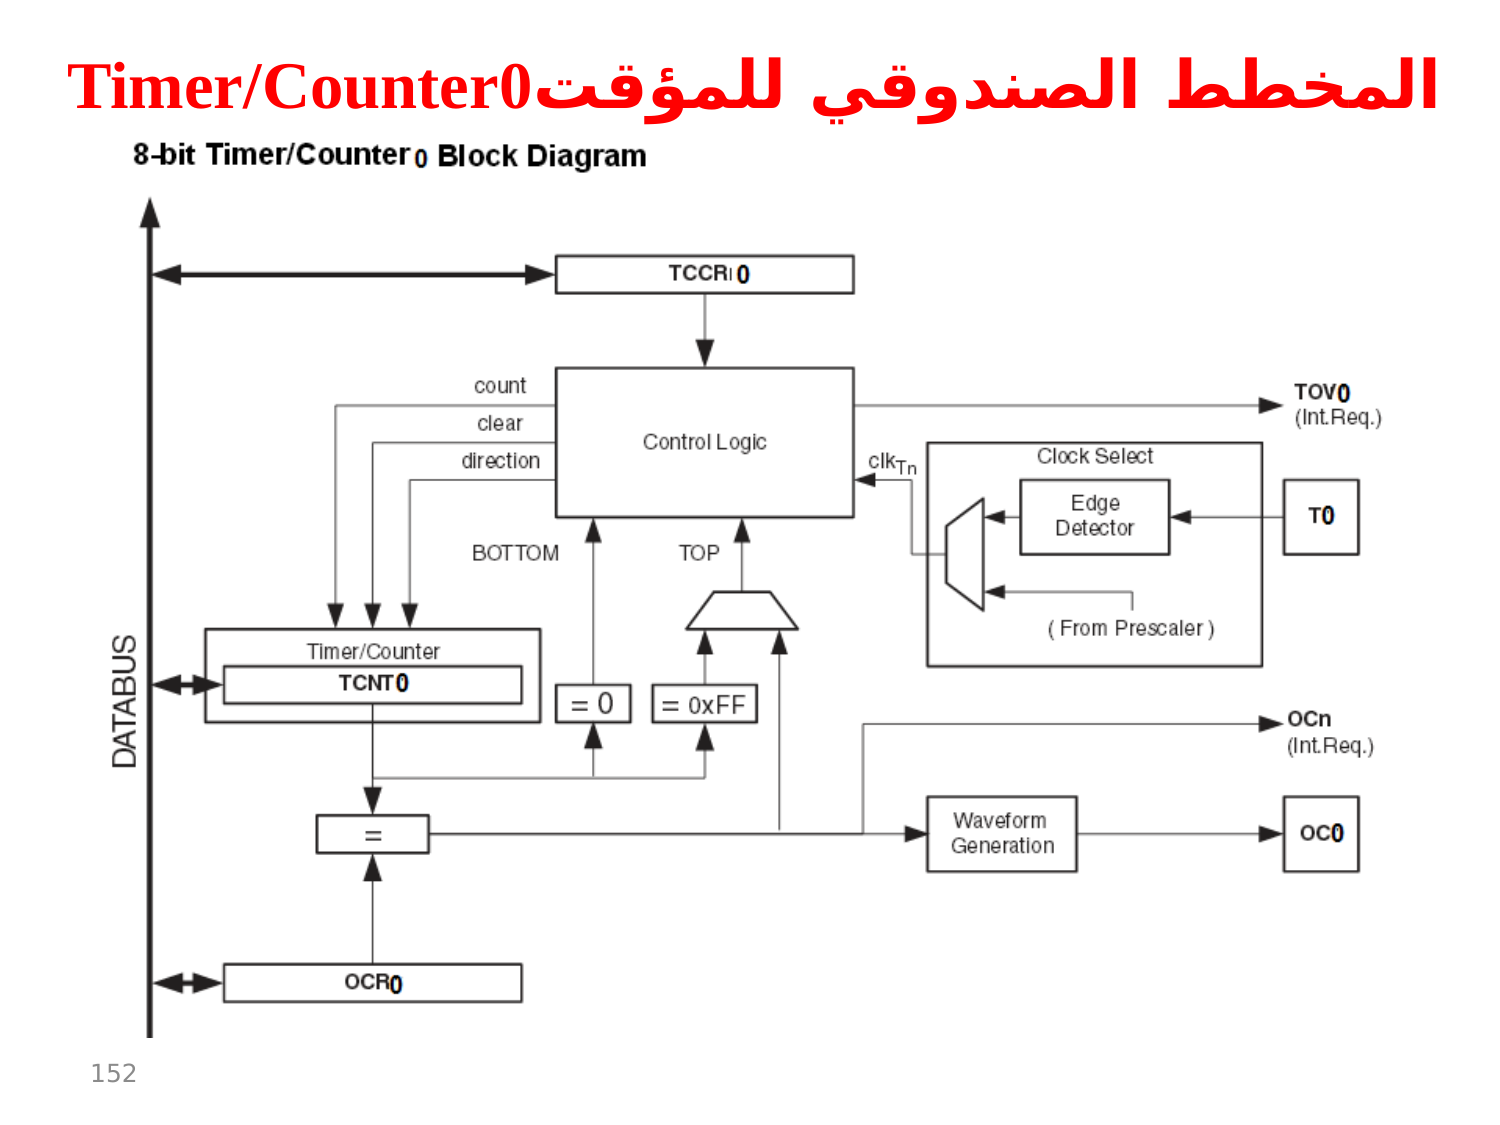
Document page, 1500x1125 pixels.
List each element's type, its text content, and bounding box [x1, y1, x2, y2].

slide_number 152 [75, 1042, 425, 1103]
picture [100, 129, 1398, 1038]
text_box المخطط الصندوقي للمؤقتTimer/Counter0 [29, 34, 1458, 130]
